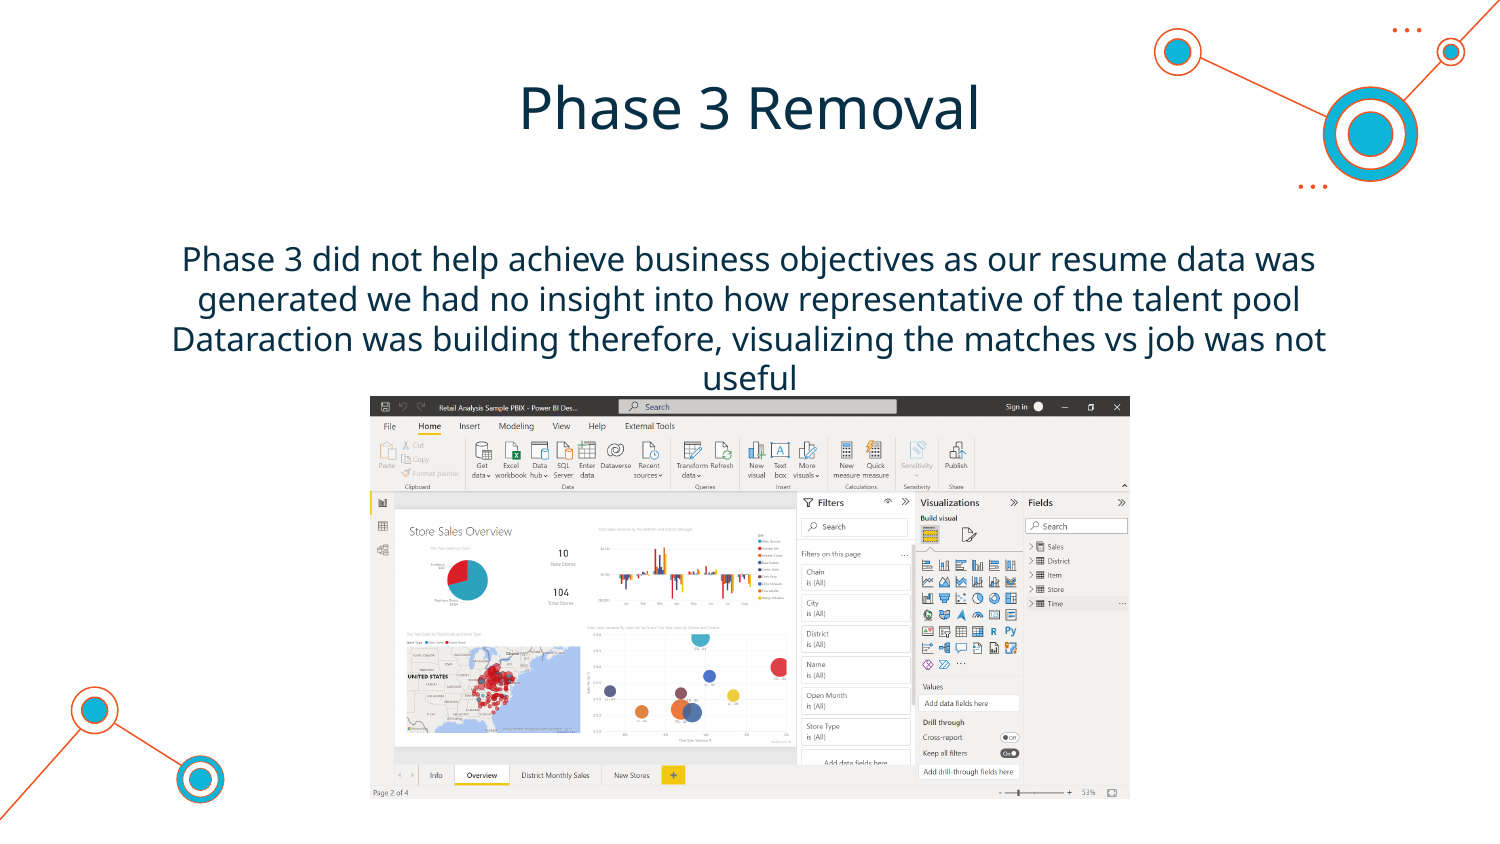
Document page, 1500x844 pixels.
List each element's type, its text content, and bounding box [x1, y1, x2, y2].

picture [370, 396, 1130, 800]
title Phase 3 Removal [362, 56, 1138, 151]
text_box Phase 3 did not help achieve business objectives as our resume data was generated we had no insight into how representative of the talent pool Dataraction was building therefore, visualizing the matches vs job was not useful [116, 222, 1384, 348]
